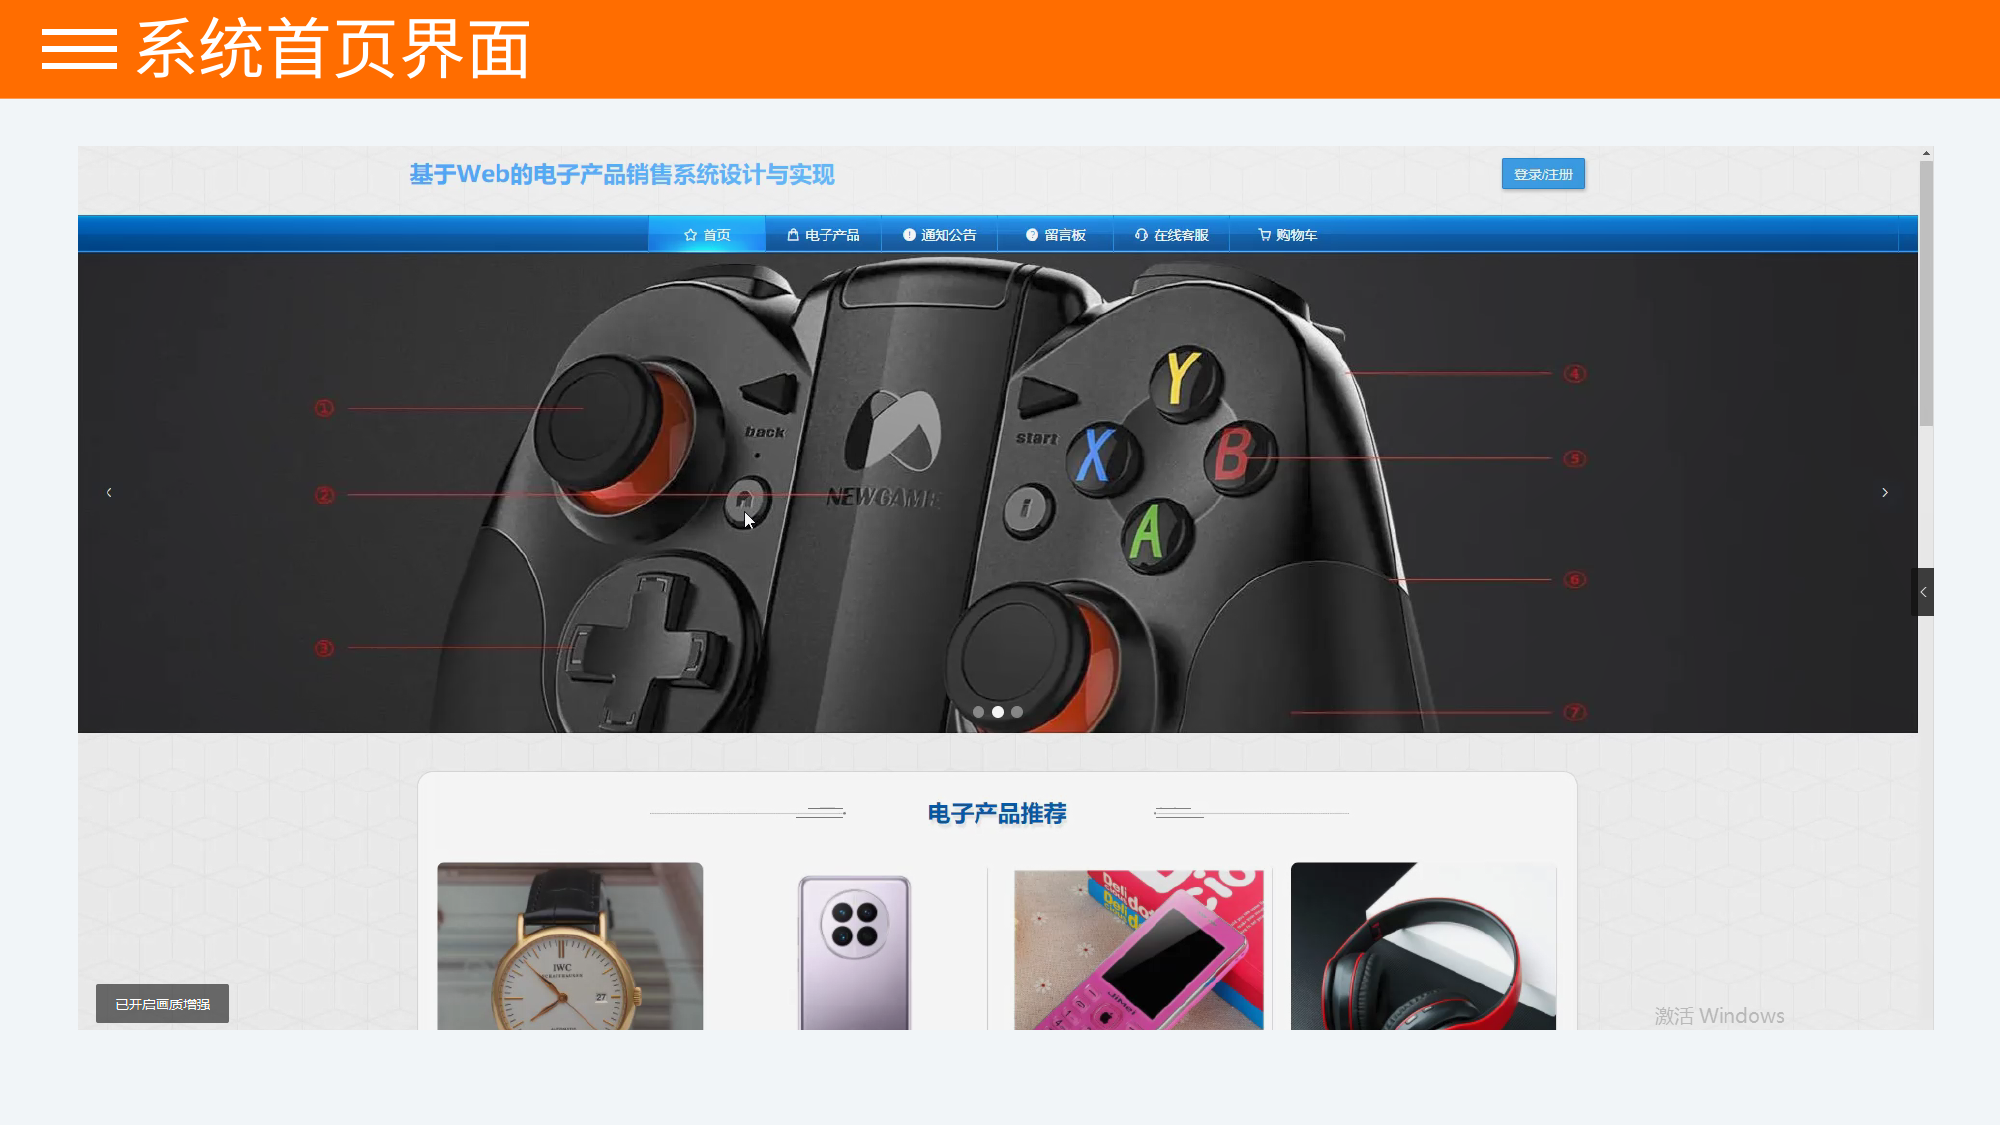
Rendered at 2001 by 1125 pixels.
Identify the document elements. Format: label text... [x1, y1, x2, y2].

text_box 系统首页界面 [117, 0, 813, 95]
text_box [0, 0, 2000, 100]
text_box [42, 32, 118, 67]
picture [78, 146, 1934, 1030]
